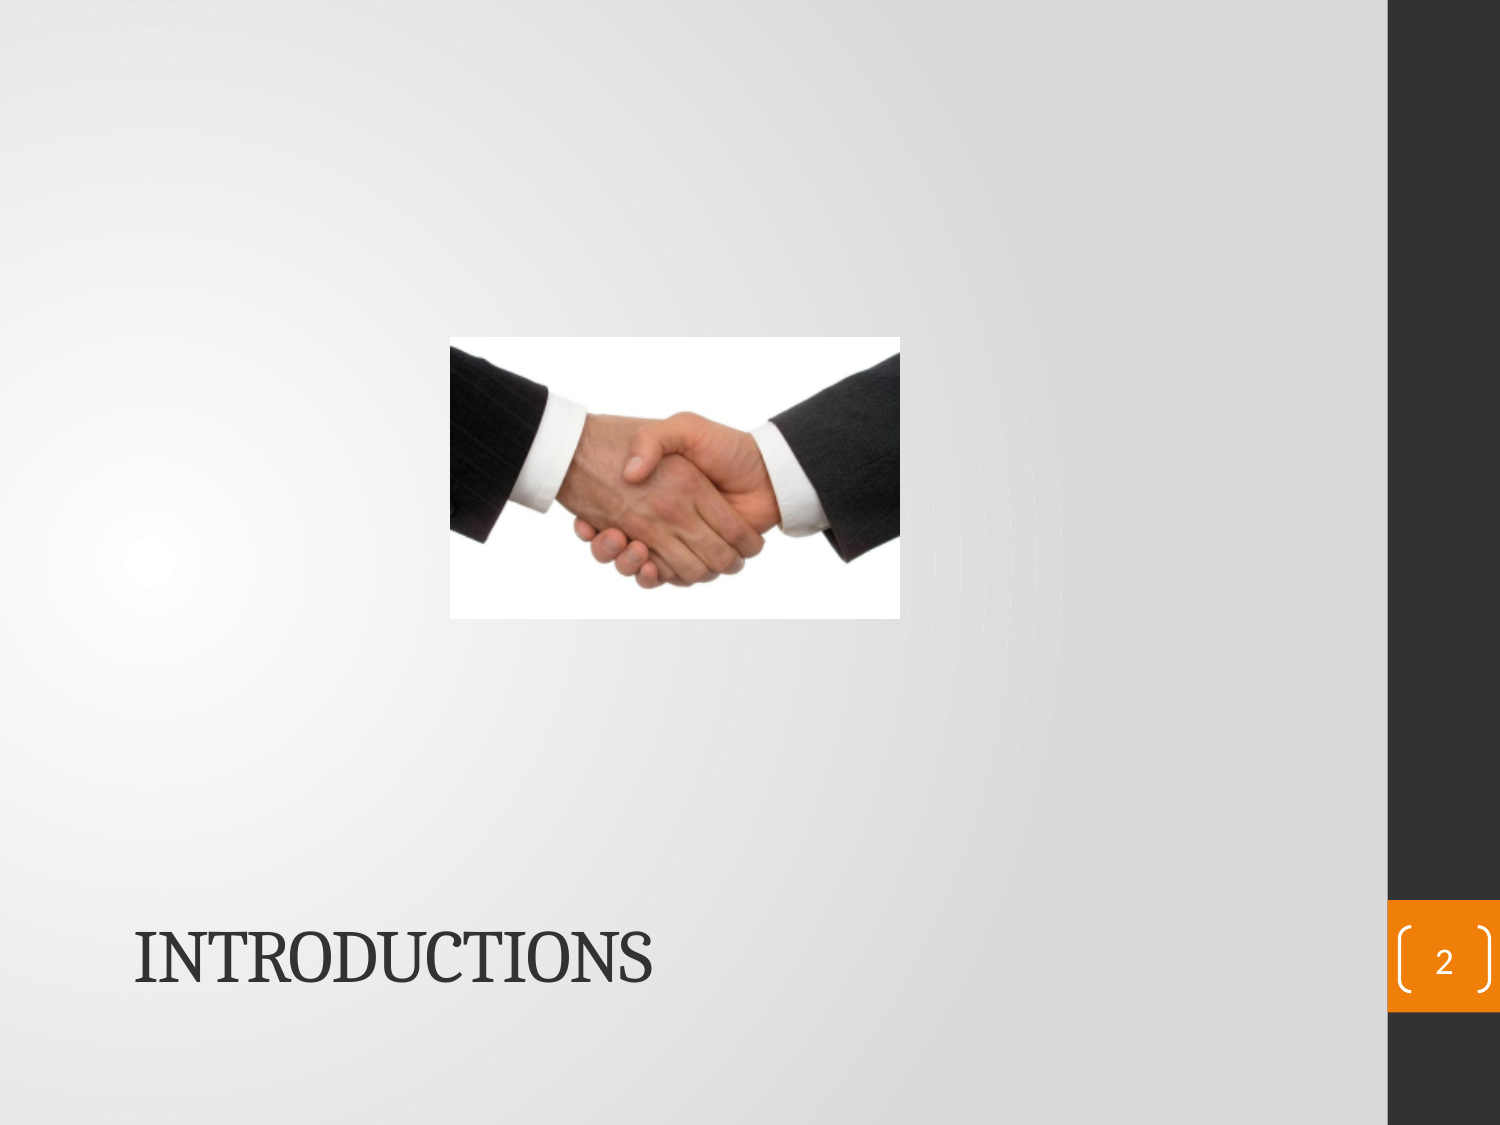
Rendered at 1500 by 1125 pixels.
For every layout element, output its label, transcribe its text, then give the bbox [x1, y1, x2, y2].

title Introductions [118, 900, 1375, 1092]
picture [449, 336, 901, 620]
slide_number 2 [1397, 925, 1492, 994]
